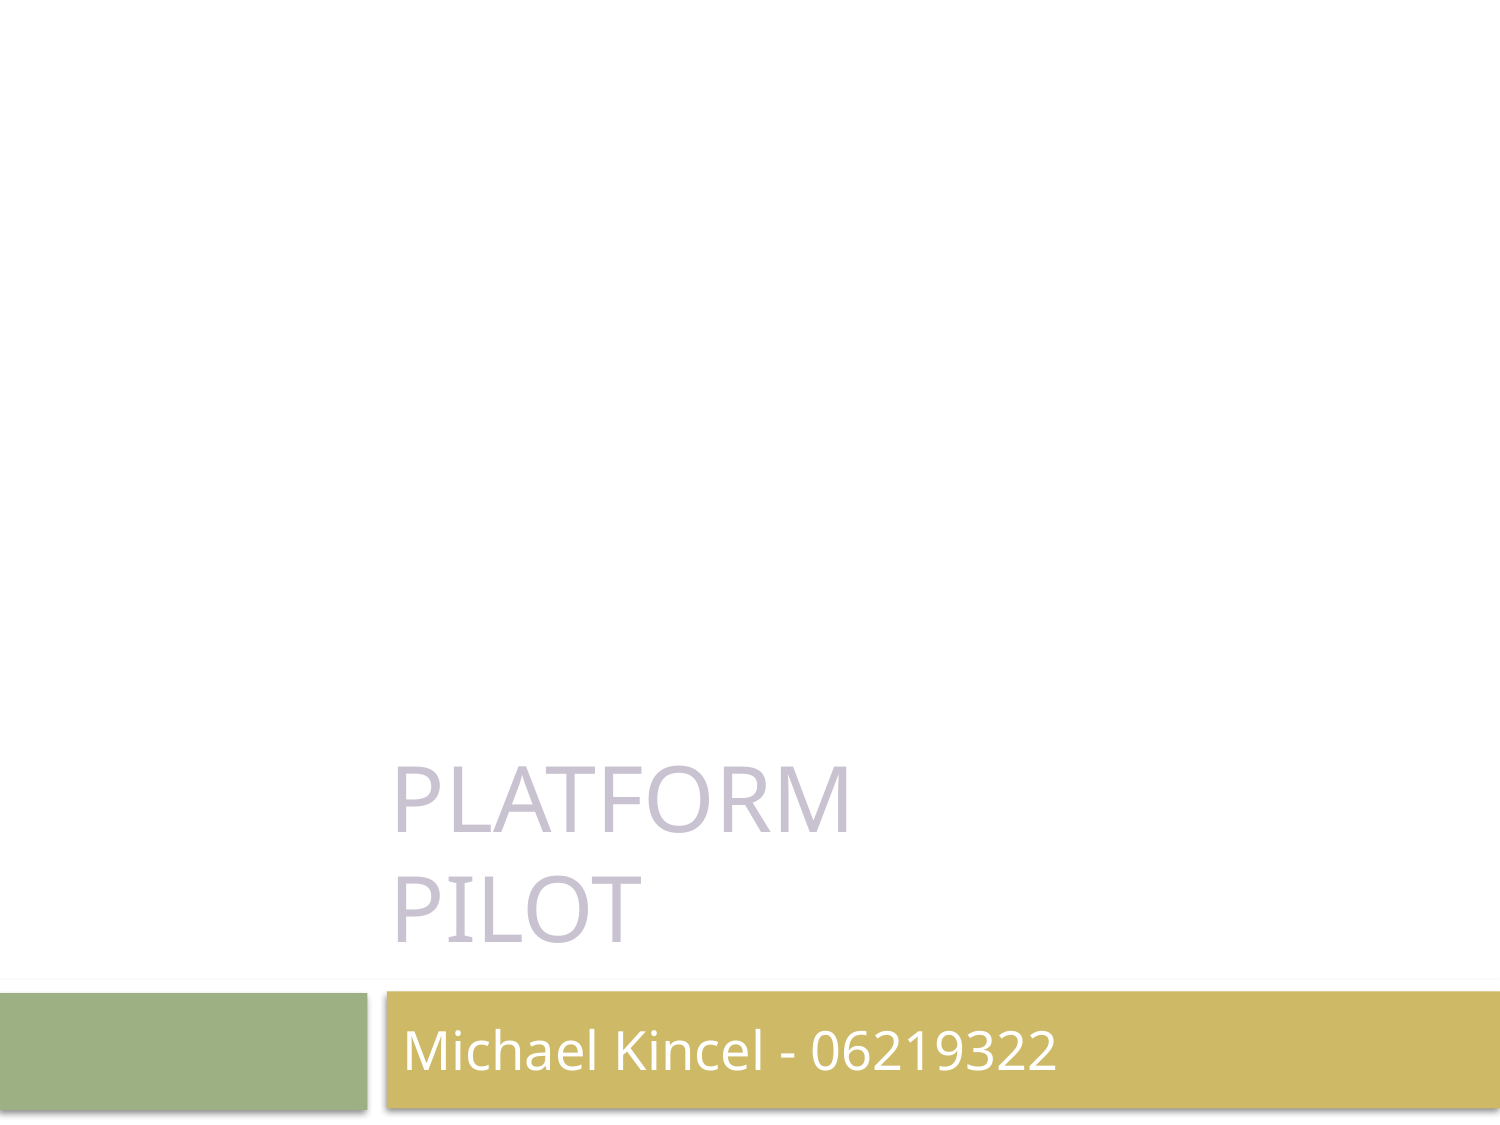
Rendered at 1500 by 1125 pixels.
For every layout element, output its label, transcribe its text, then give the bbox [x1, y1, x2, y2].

subtitle Michael Kincel - 06219322 [387, 992, 1488, 1105]
title Platform pilot [375, 667, 1438, 968]
